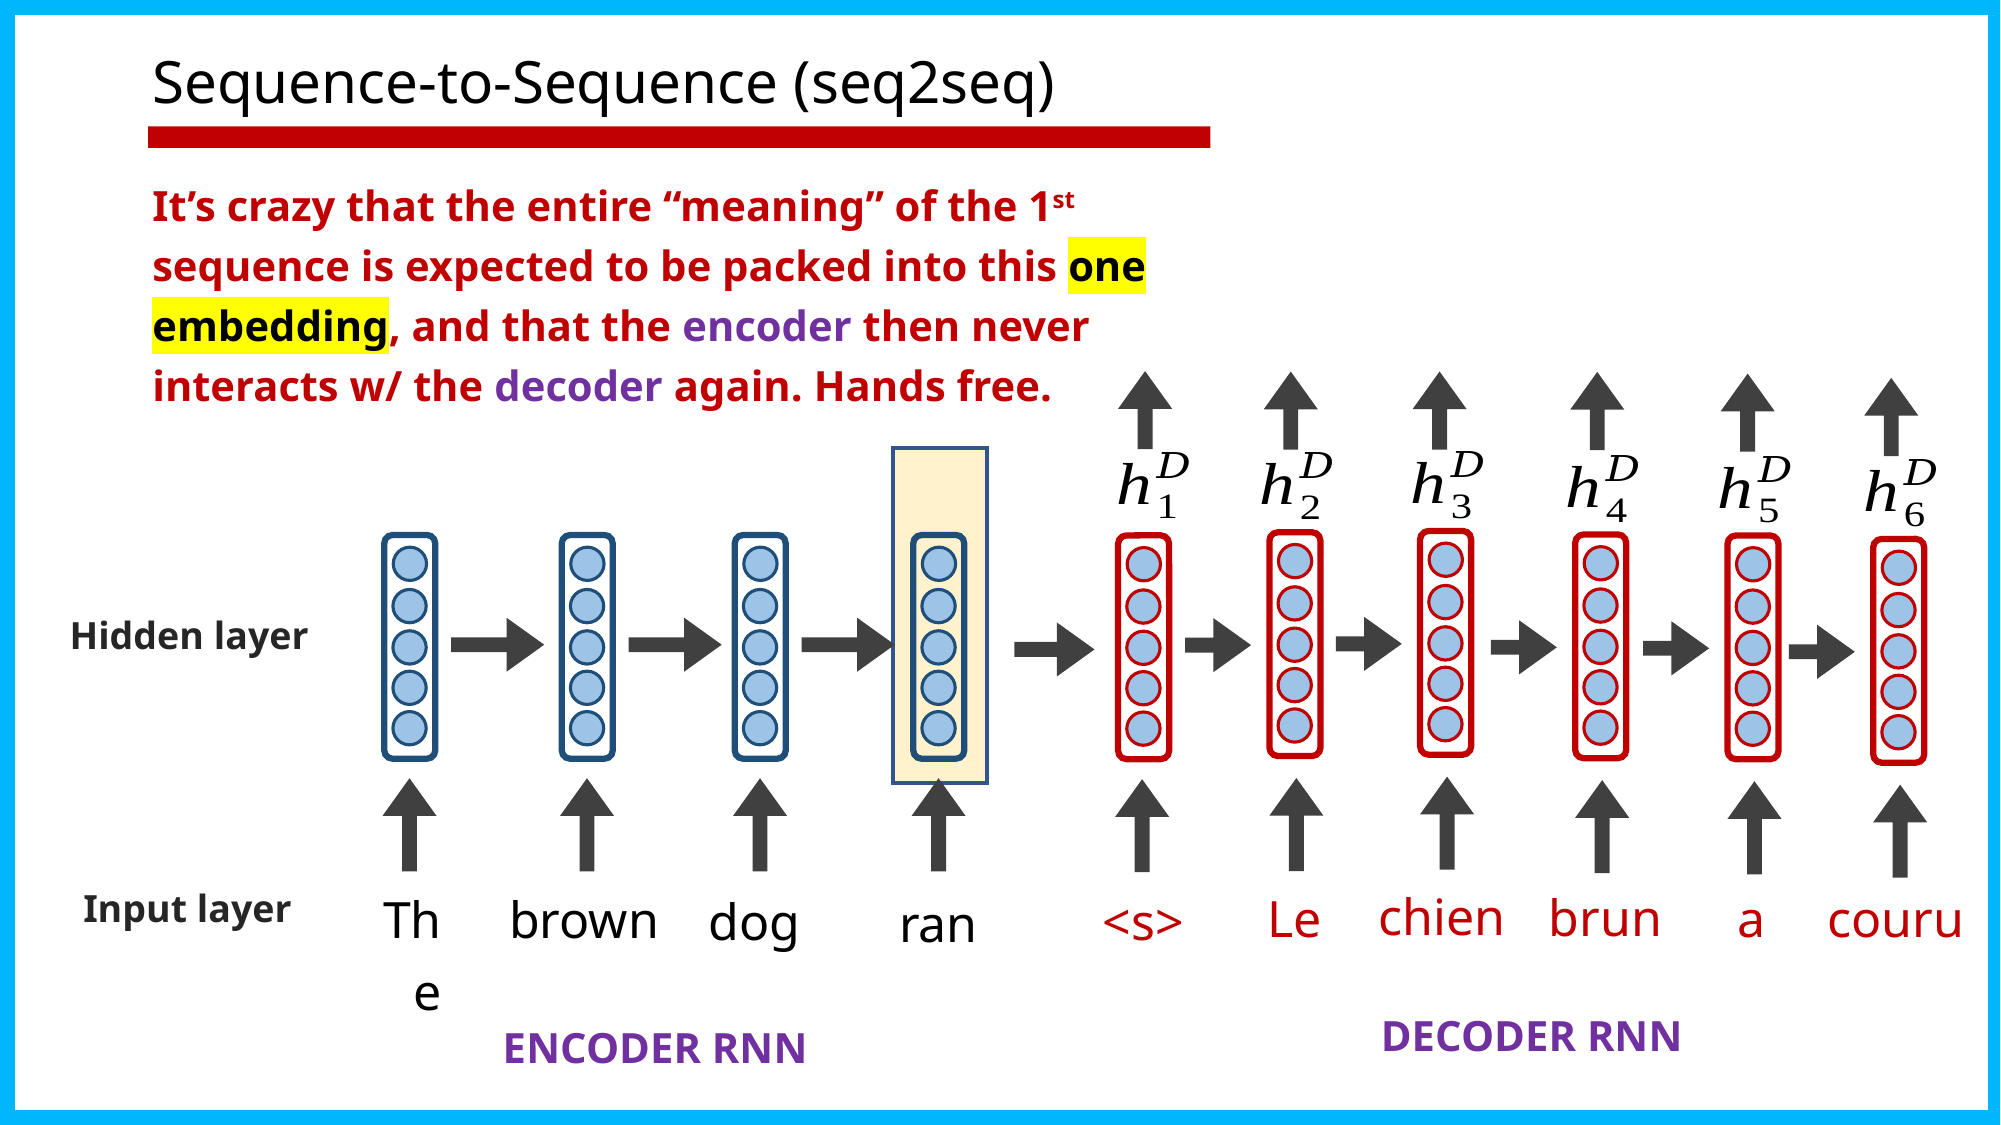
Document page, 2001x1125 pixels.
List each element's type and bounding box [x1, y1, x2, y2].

text_box [444, 1004, 866, 1082]
title [137, 45, 1605, 236]
text_box [38, 162, 2000, 1070]
